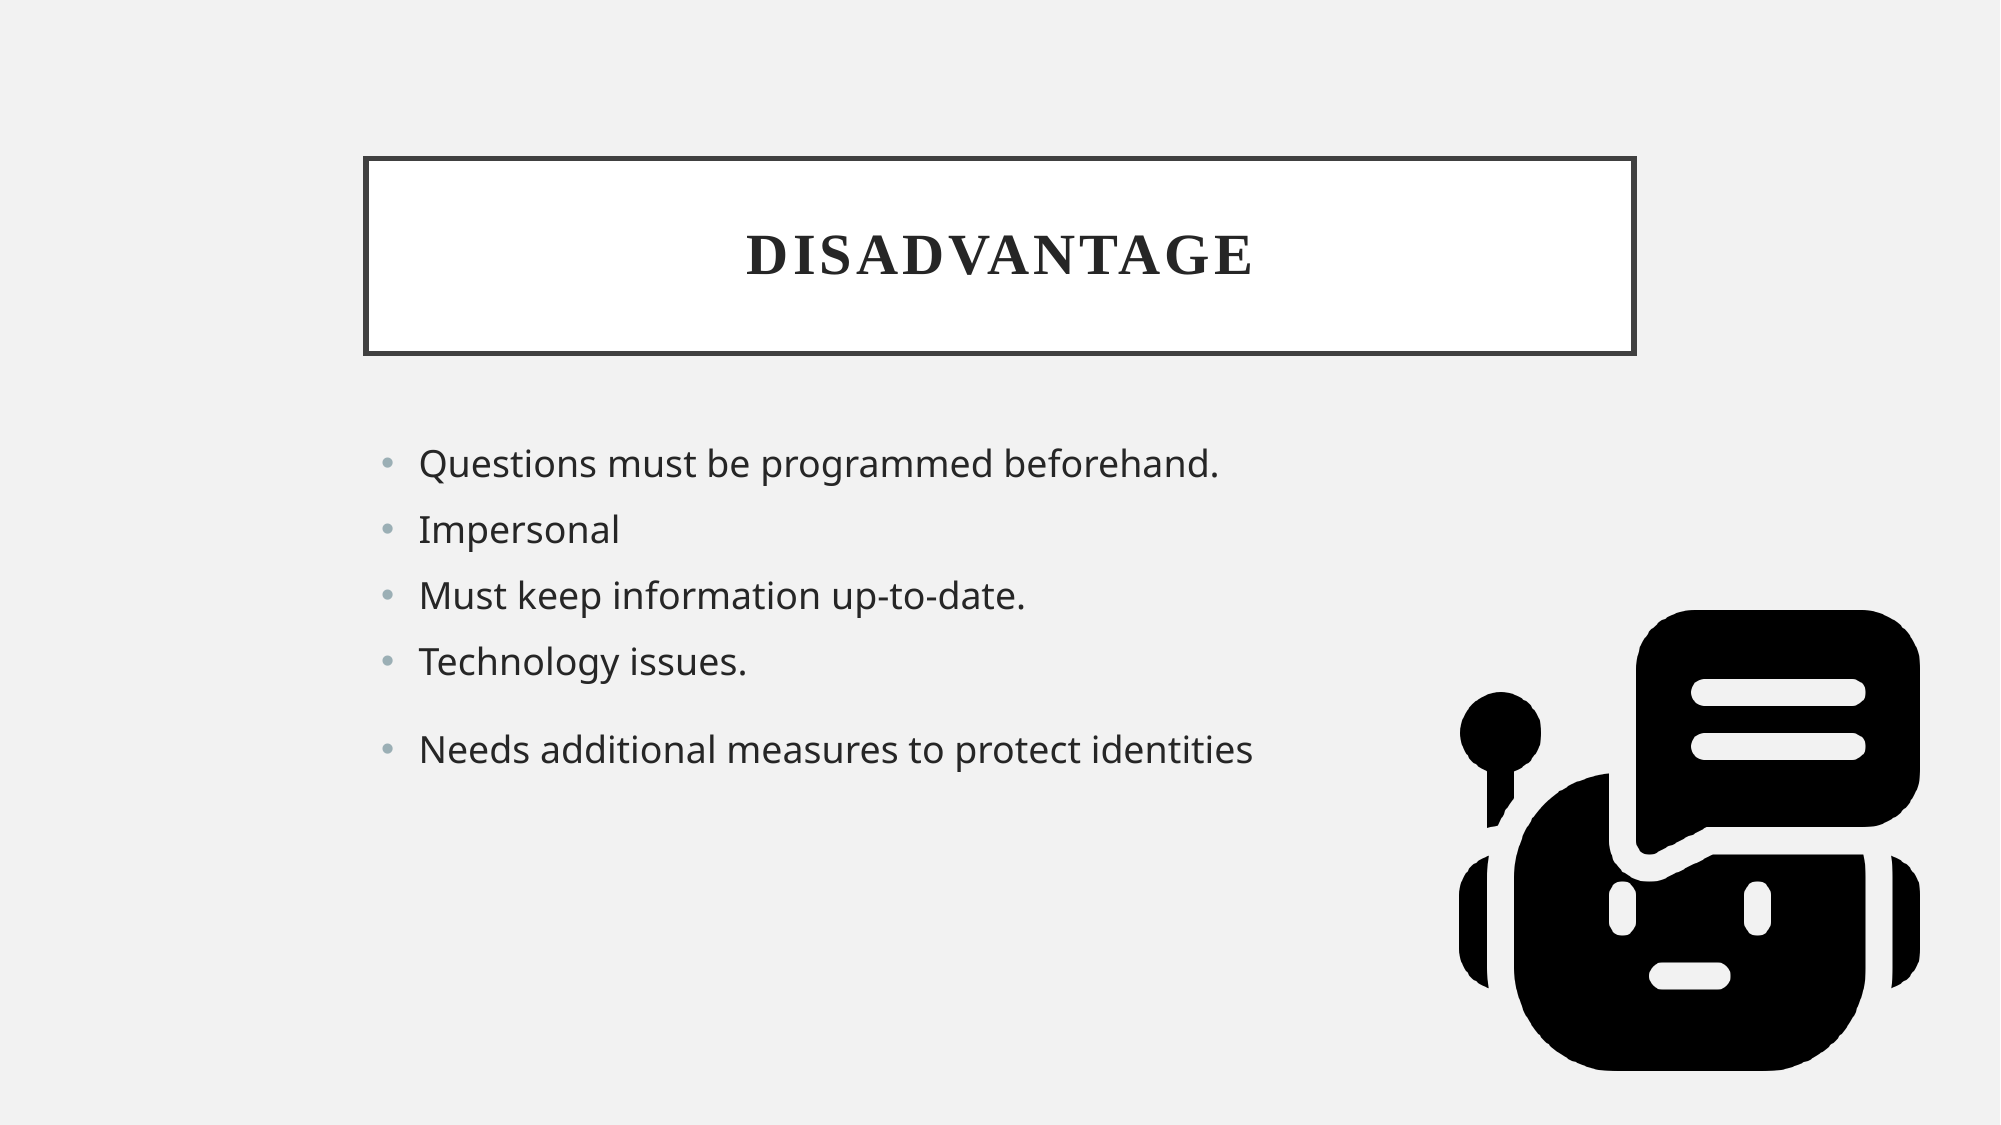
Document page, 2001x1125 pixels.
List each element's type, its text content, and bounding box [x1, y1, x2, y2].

title DISADVANTAGE [363, 156, 1637, 356]
list Questions must be programmed beforehand. Impersonal Must keep information up-to-date. Technology issues. Needs additional measures to protect identities [366, 432, 1634, 942]
picture [1459, 610, 1920, 1071]
